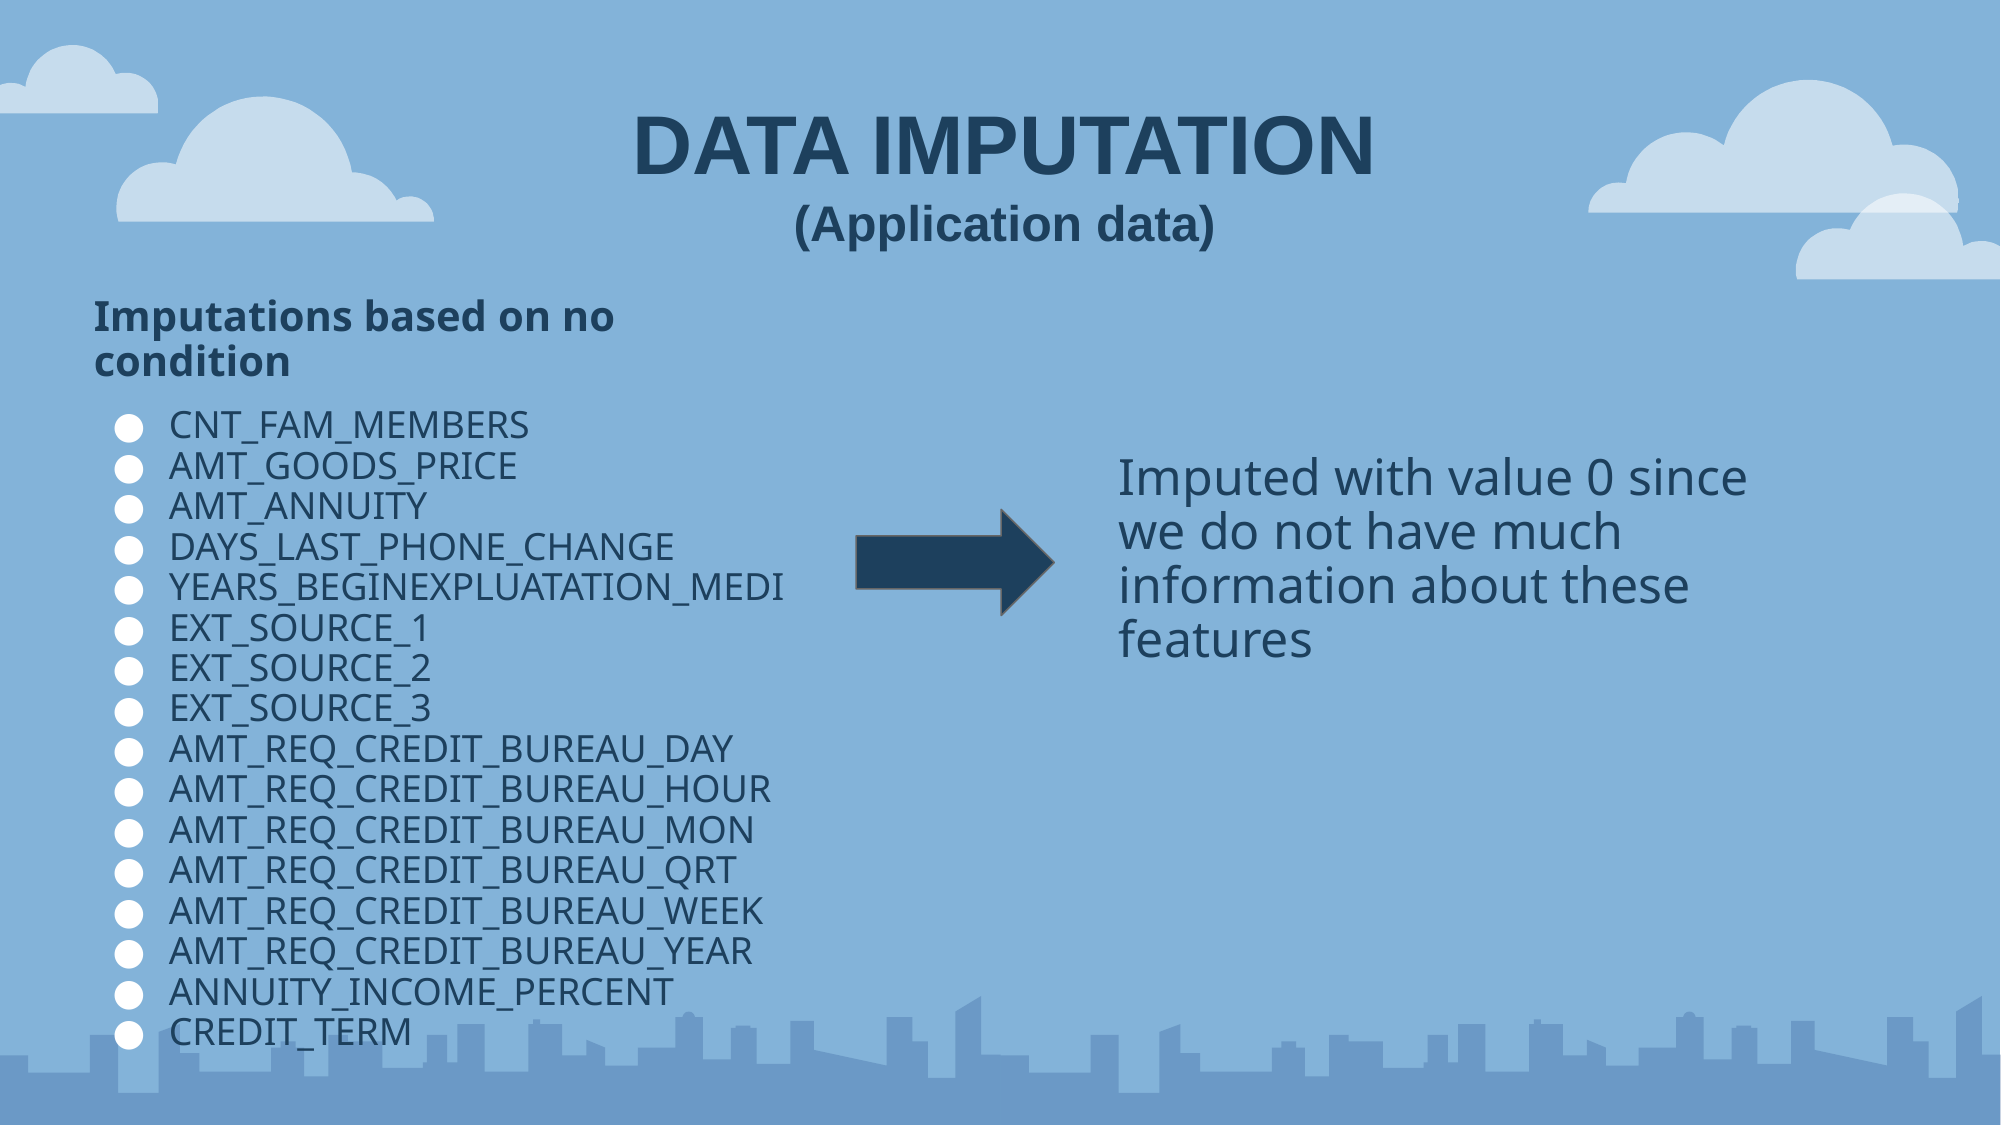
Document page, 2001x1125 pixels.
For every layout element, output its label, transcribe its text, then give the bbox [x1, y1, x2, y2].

text_box Imputed with value 0 since we do not have much information about these features [1103, 281, 1808, 938]
text_box [856, 509, 1055, 616]
text_box DATA IMPUTATION (Application data) [78, 83, 1931, 281]
text_box Imputations based on no condition CNT_FAM_MEMBERS AMT_GOODS_PRICE AMT_ANNUITY DAYS_LAST_PHONE_CHANGE YEARS_BEGINEXPLUATATION_MEDI EXT_SOURCE_1 EXT_SOURCE_2 EXT_SOURCE_3 AMT_REQ_CREDIT_BUREAU_DAY AMT_REQ_CREDIT_BUREAU_HOUR AMT_REQ_CREDIT_BUREAU_MON AMT_REQ_CREDIT_BUREAU_QRT AMT_REQ_CREDIT_BUREAU_WEEK AMT_REQ_CREDIT_BUREAU_YEAR ANNUITY_INCOME_PERCENT CREDIT_TERM [78, 280, 807, 1125]
